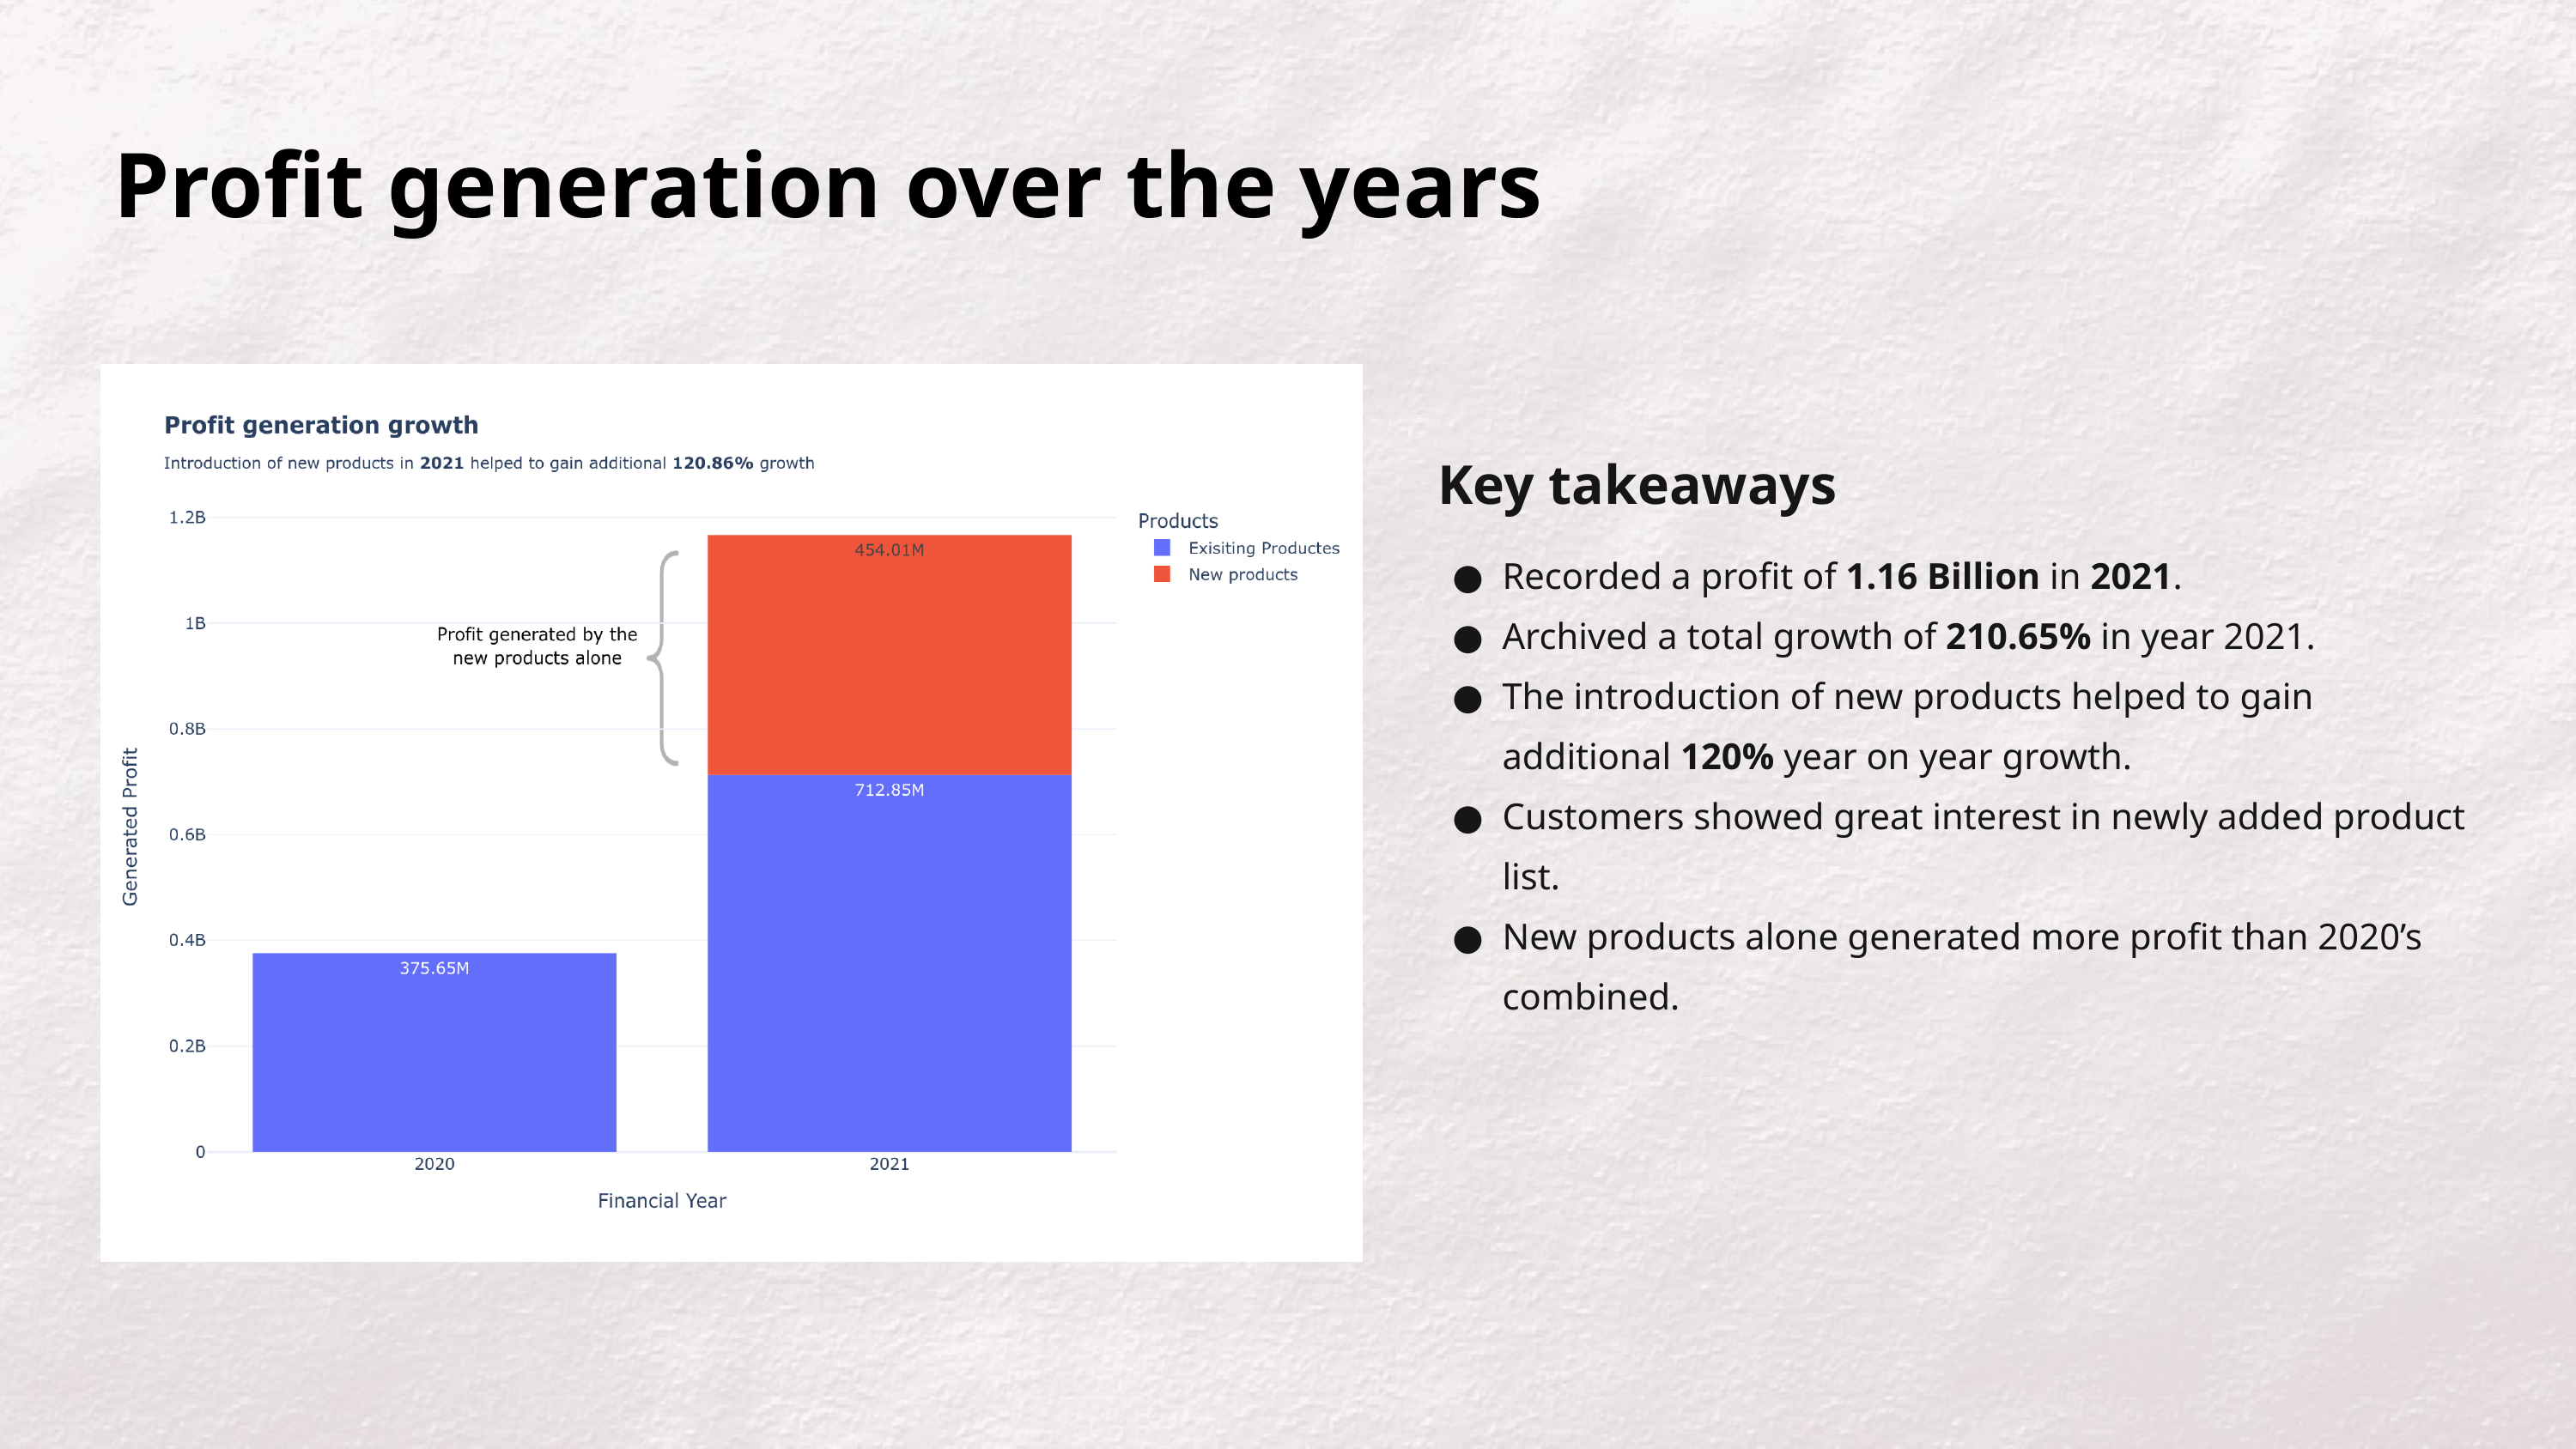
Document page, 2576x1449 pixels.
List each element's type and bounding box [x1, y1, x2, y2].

picture [0, 0, 2576, 1449]
text_box [1437, 424, 2473, 945]
